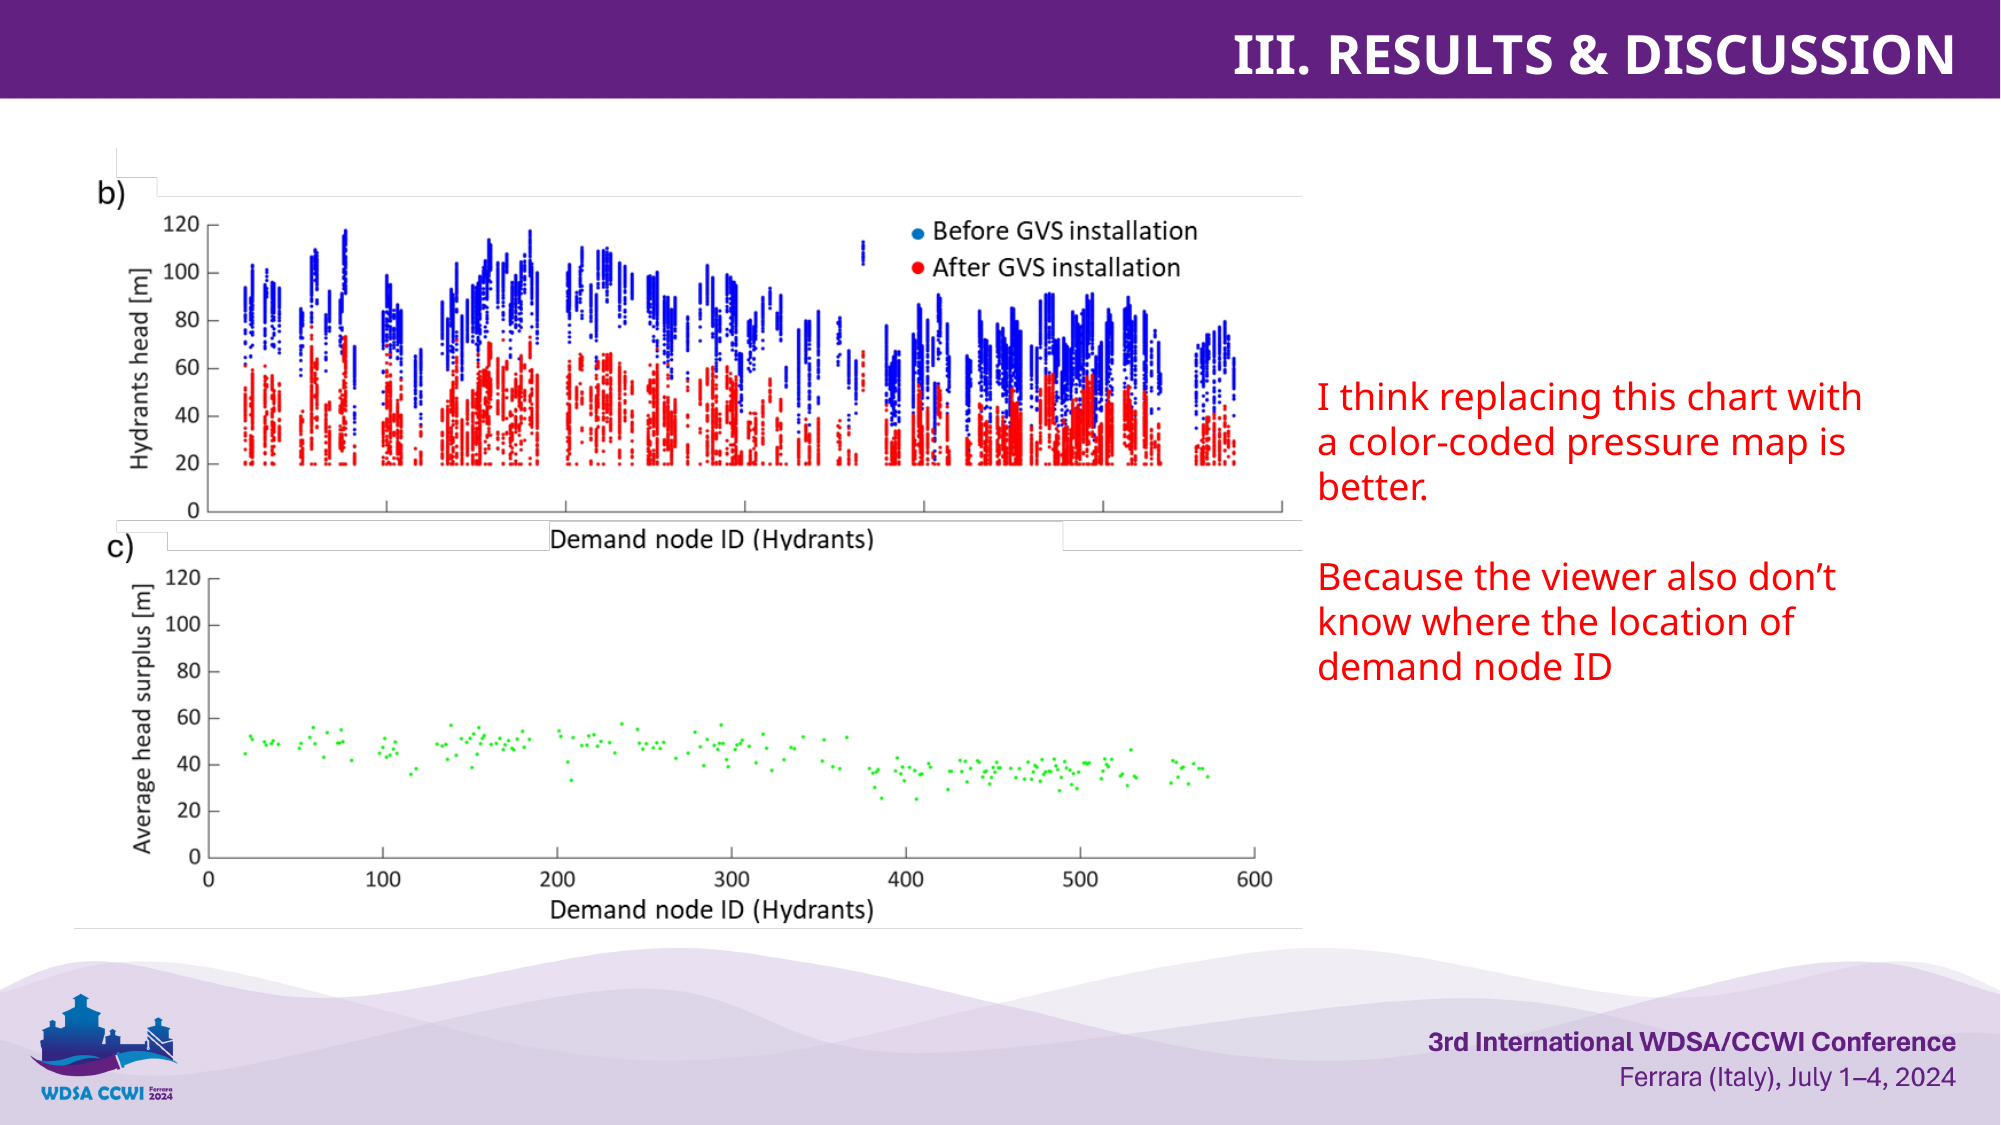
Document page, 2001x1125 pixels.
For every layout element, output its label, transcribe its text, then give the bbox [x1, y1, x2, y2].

picture [0, 0, 2001, 1125]
text_box III. RESULTS & DISCUSSION [29, 0, 1974, 93]
text_box I think replacing this chart with a color-coded pressure map is better. Because the viewer also don’t know where the location of demand node ID [1303, 365, 1897, 696]
